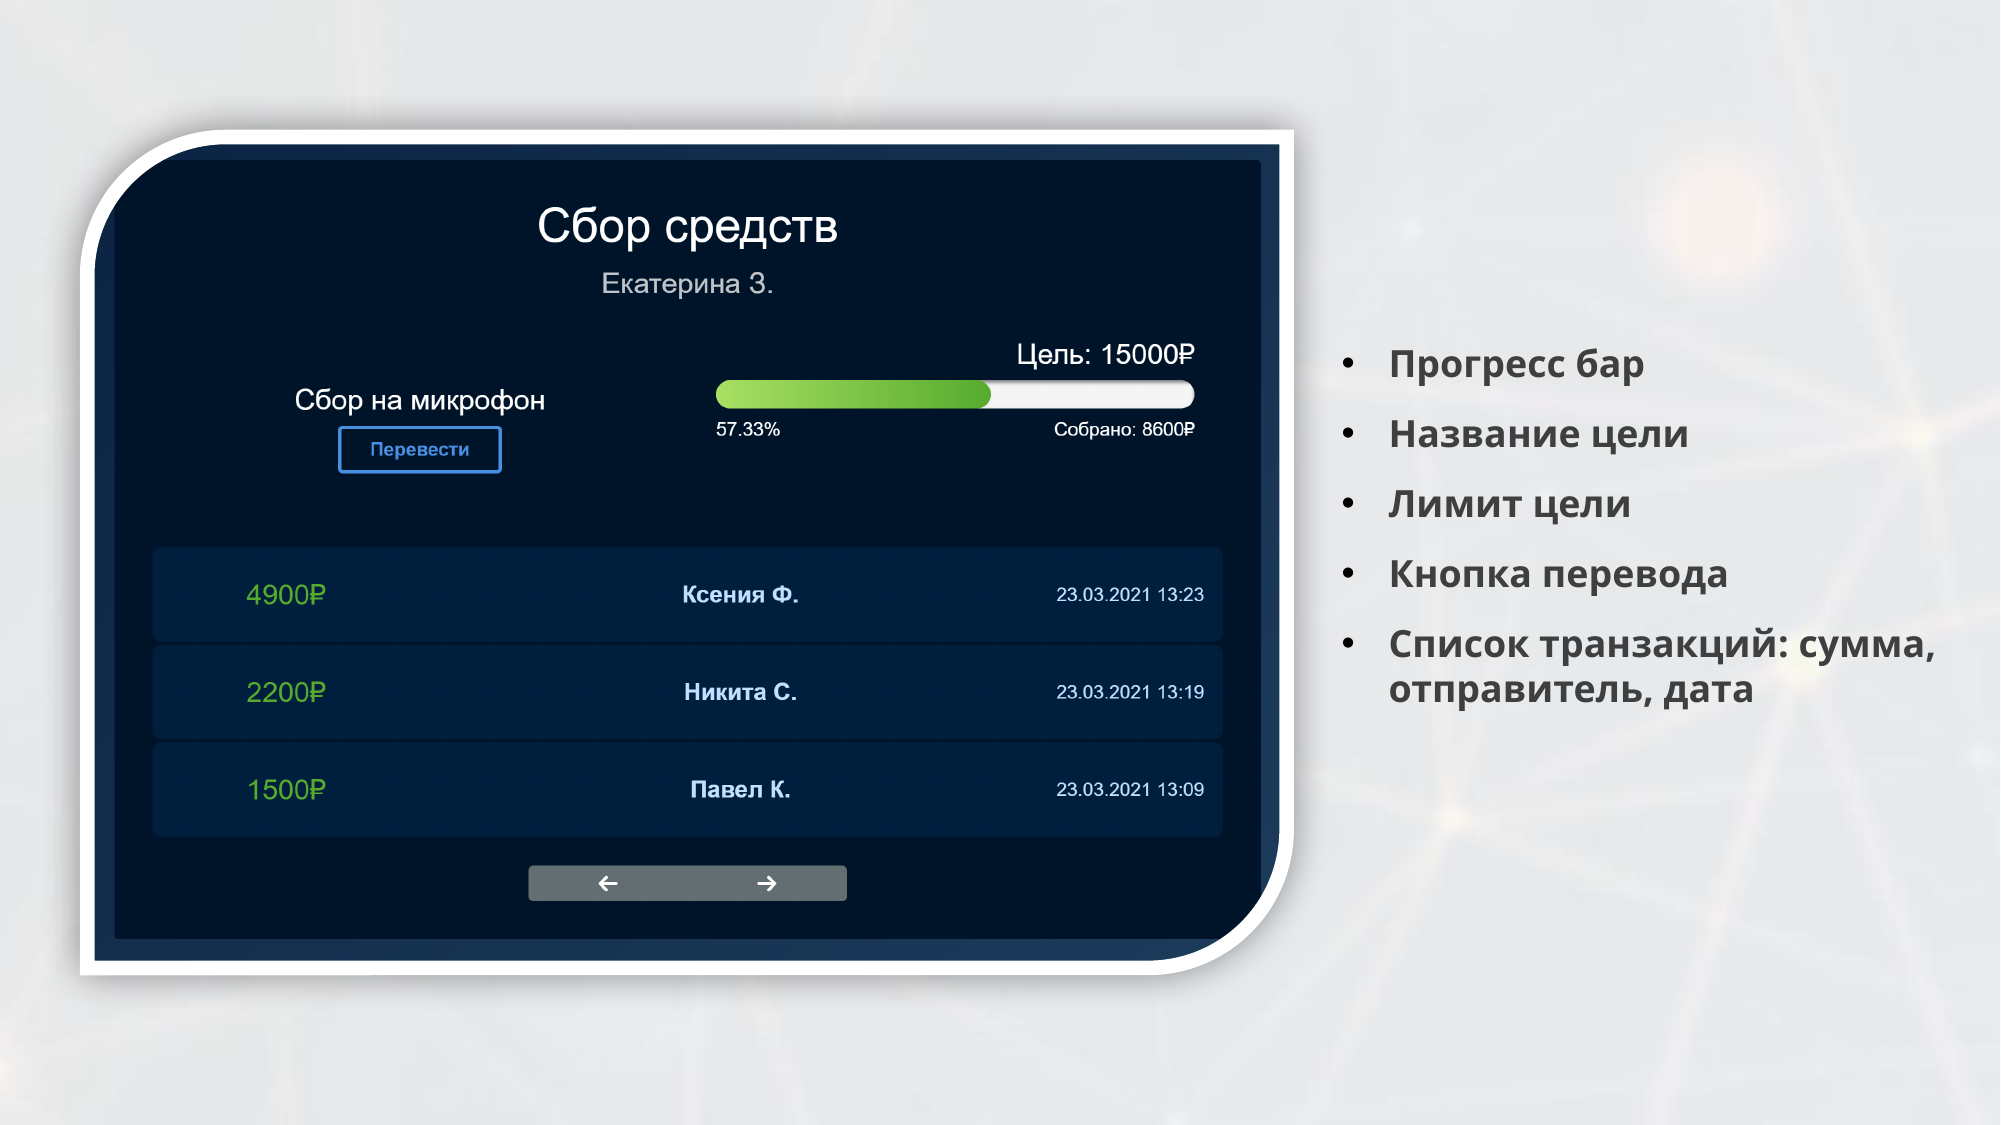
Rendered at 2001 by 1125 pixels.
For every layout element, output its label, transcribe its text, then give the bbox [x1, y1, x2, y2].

picture [0, 0, 2001, 1125]
text_box Прогресс бар Название цели Лимит цели Кнопка перевода Список транзакций: сумма, отправитель, дата [1326, 332, 1988, 718]
